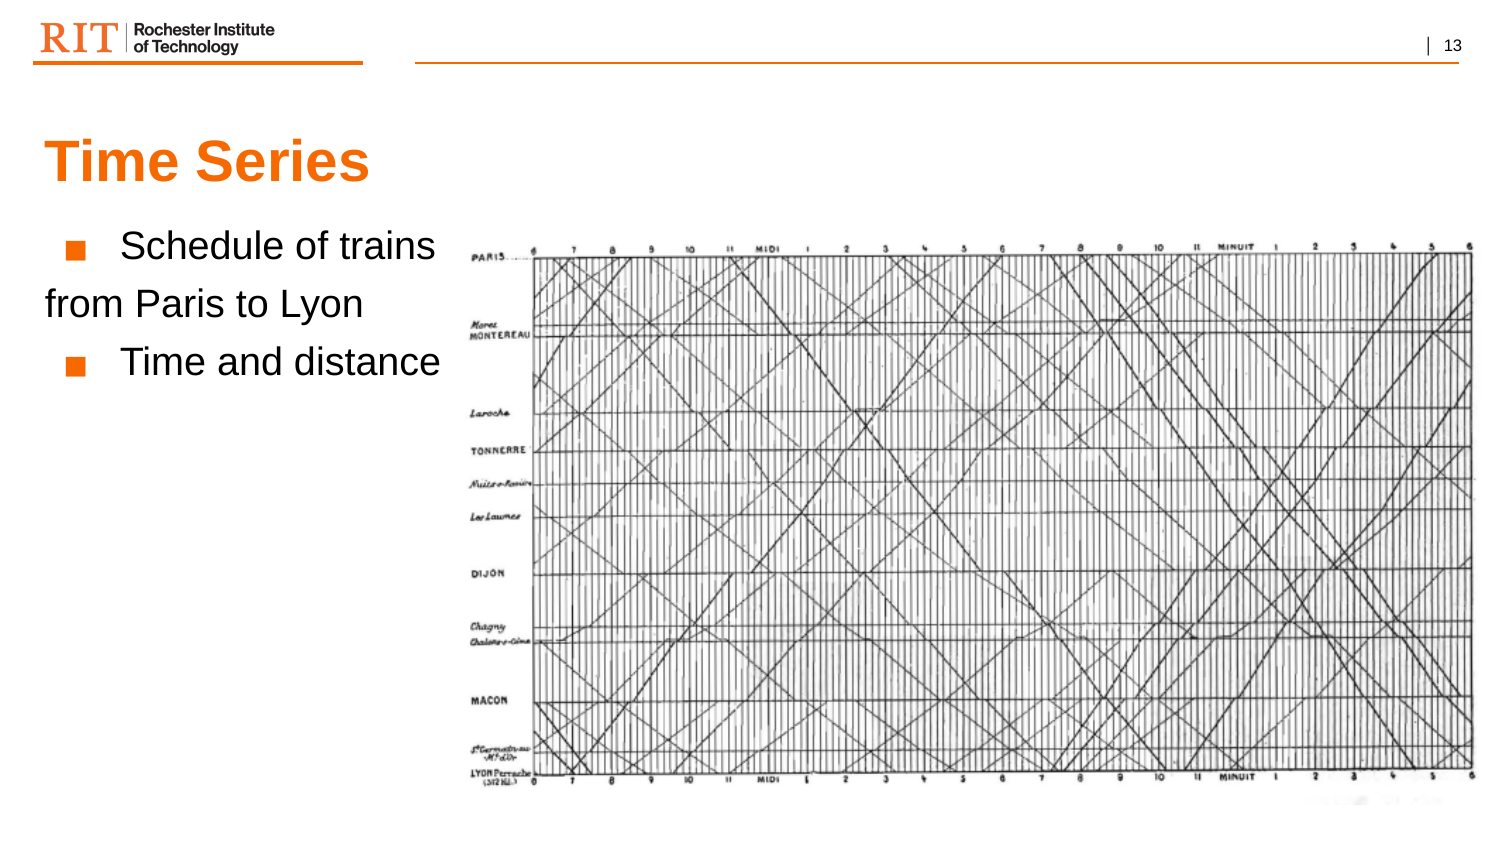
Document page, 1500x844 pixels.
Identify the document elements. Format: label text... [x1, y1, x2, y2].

list Schedule of trains from Paris to Lyon Time and distance [33, 214, 1460, 679]
title Time Series [33, 117, 1308, 204]
picture [455, 226, 1489, 805]
picture [31, 17, 284, 59]
